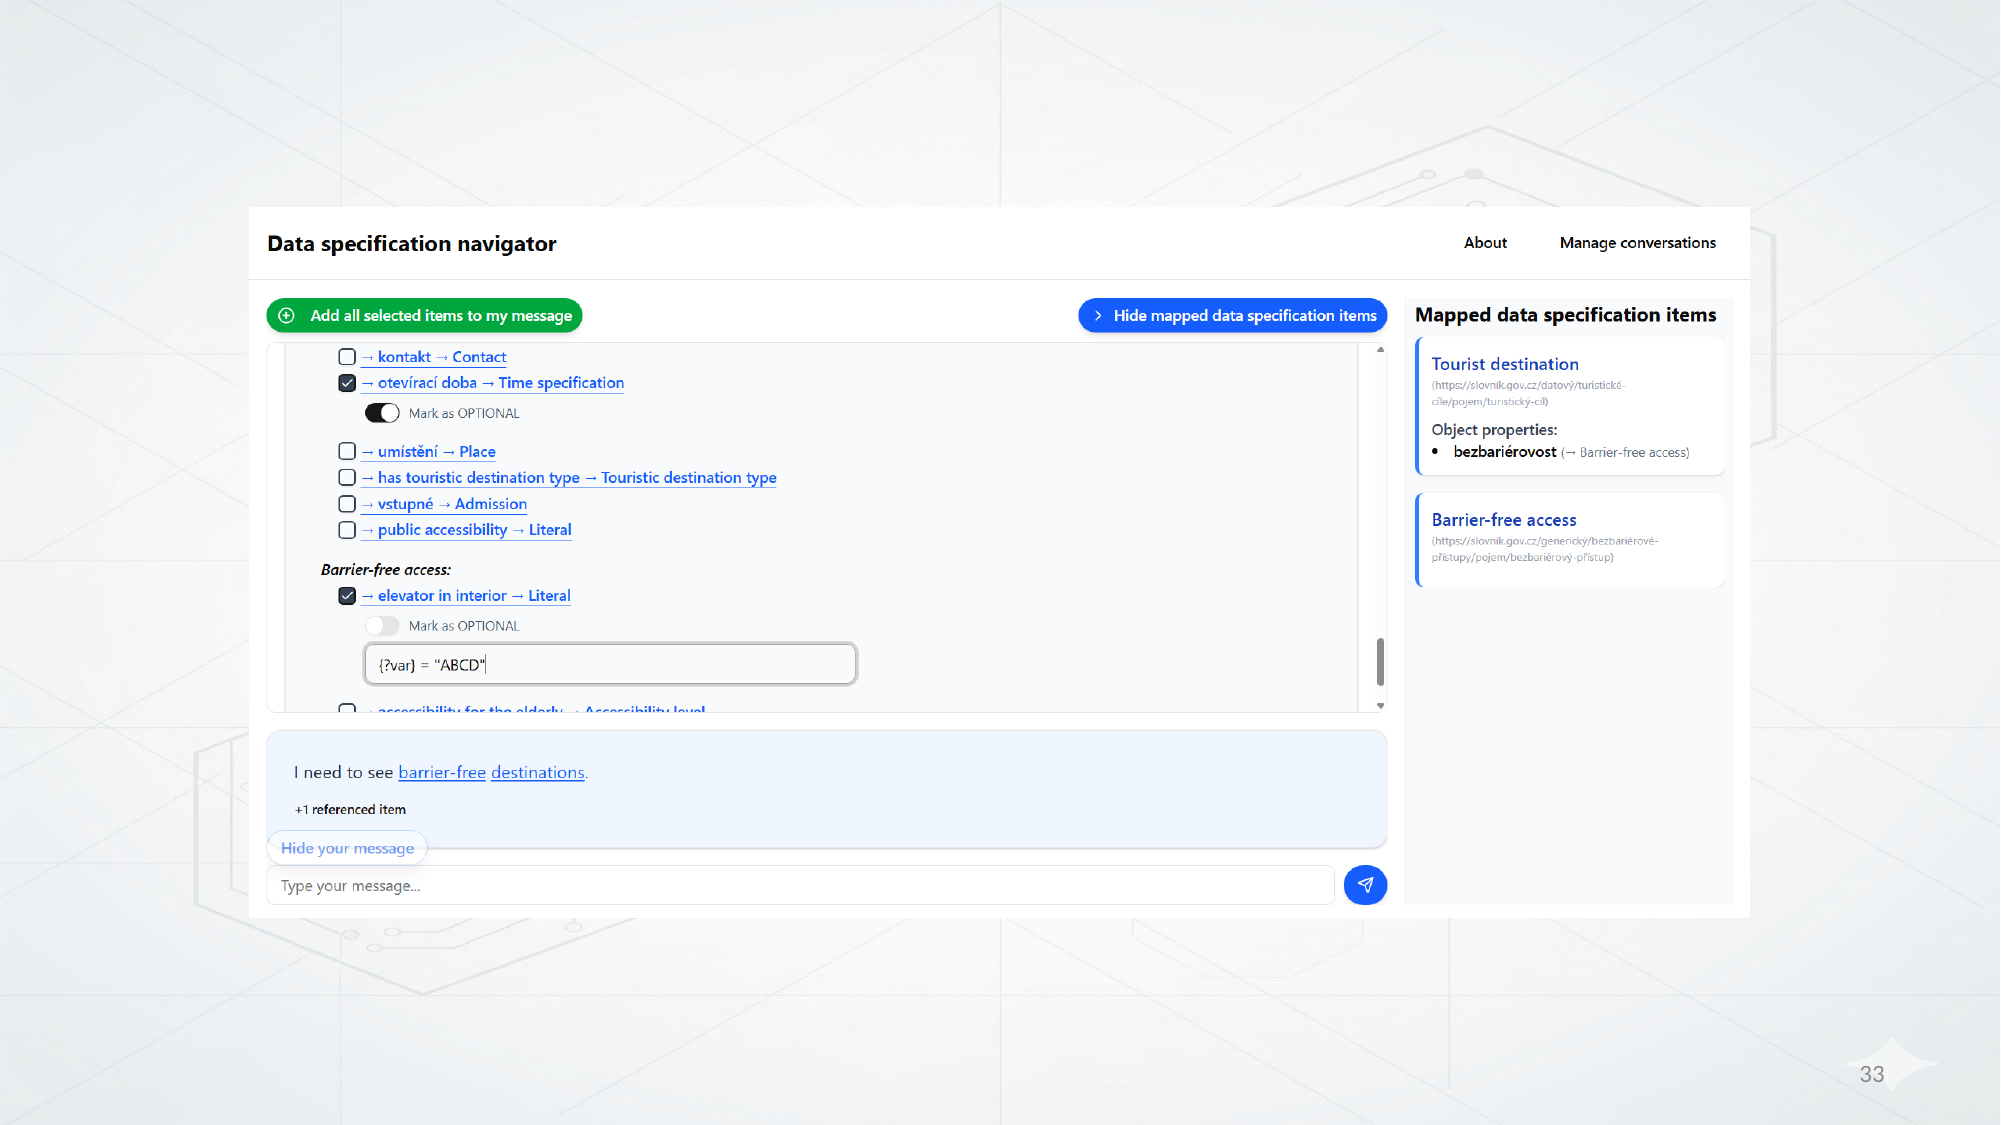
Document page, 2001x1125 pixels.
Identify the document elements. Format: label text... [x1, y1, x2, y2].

picture [0, 0, 2001, 1125]
slide_number 33 [1433, 1042, 1900, 1103]
